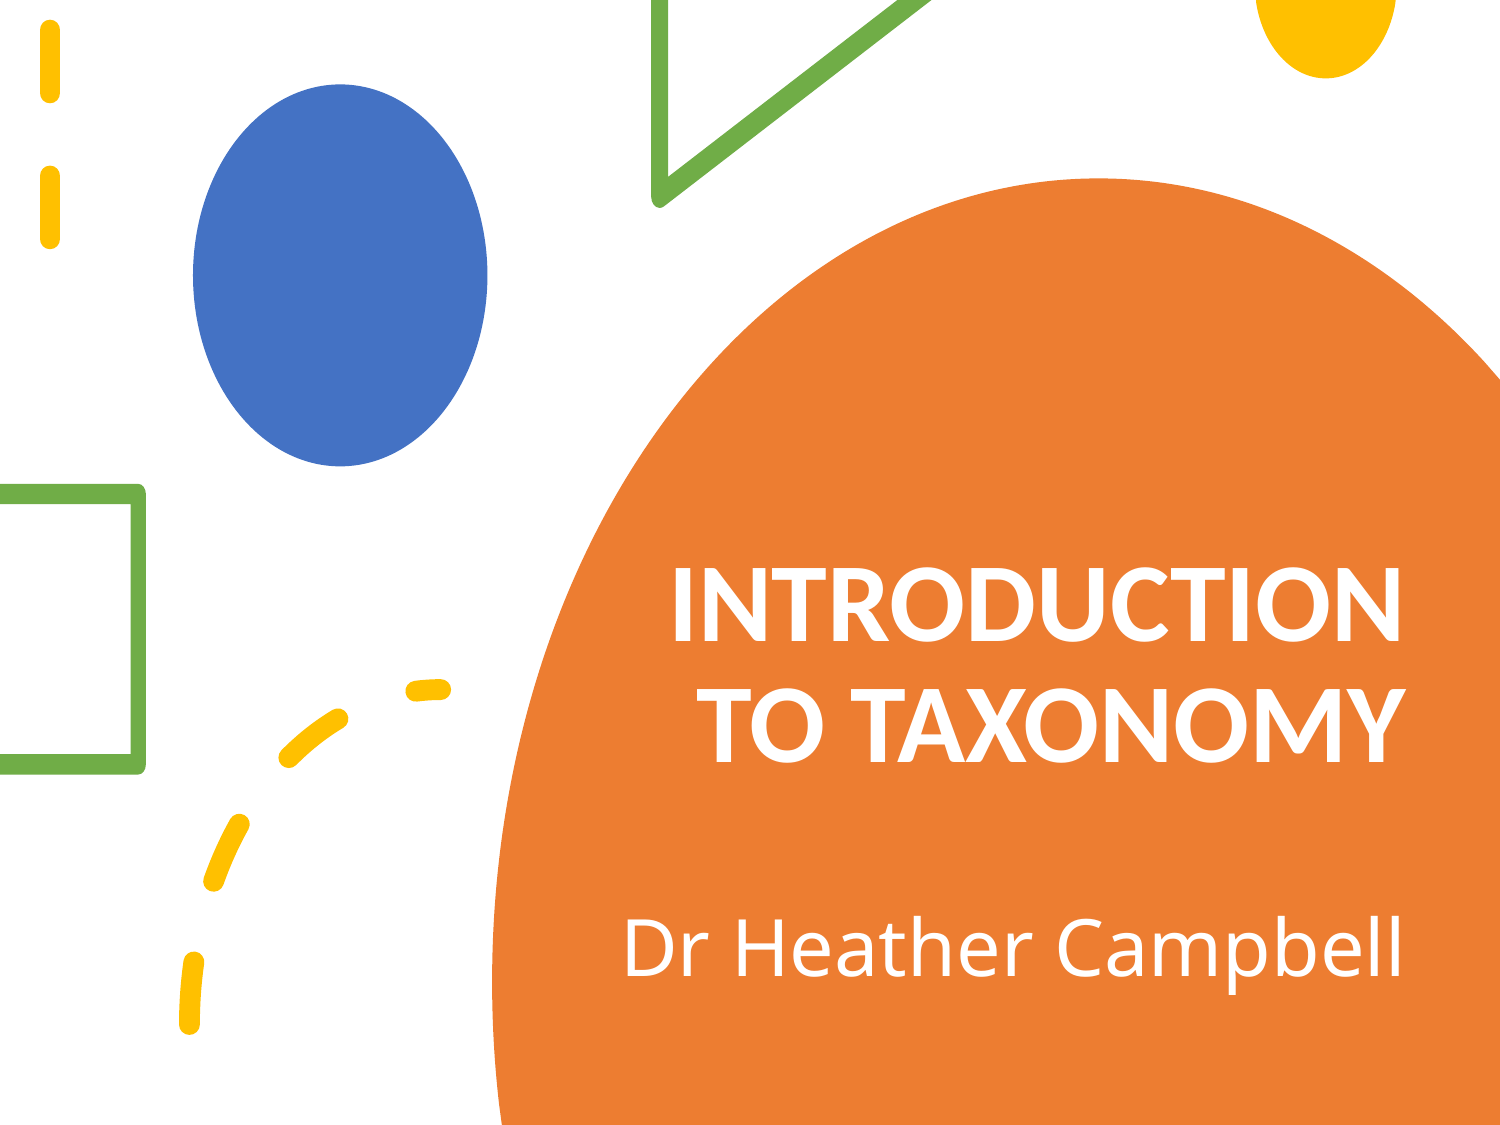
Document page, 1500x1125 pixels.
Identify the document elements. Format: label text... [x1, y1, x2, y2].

text_box [191, 83, 489, 468]
text_box [188, 689, 442, 1026]
text_box [491, 177, 1500, 1125]
text_box [1254, 0, 1397, 80]
text_box [0, 0, 1500, 1125]
text_box [0, 483, 146, 775]
text_box [651, 0, 932, 208]
title INTRODUCTION TO TAXONOMY Dr Heather Campbell [541, 483, 1422, 1002]
